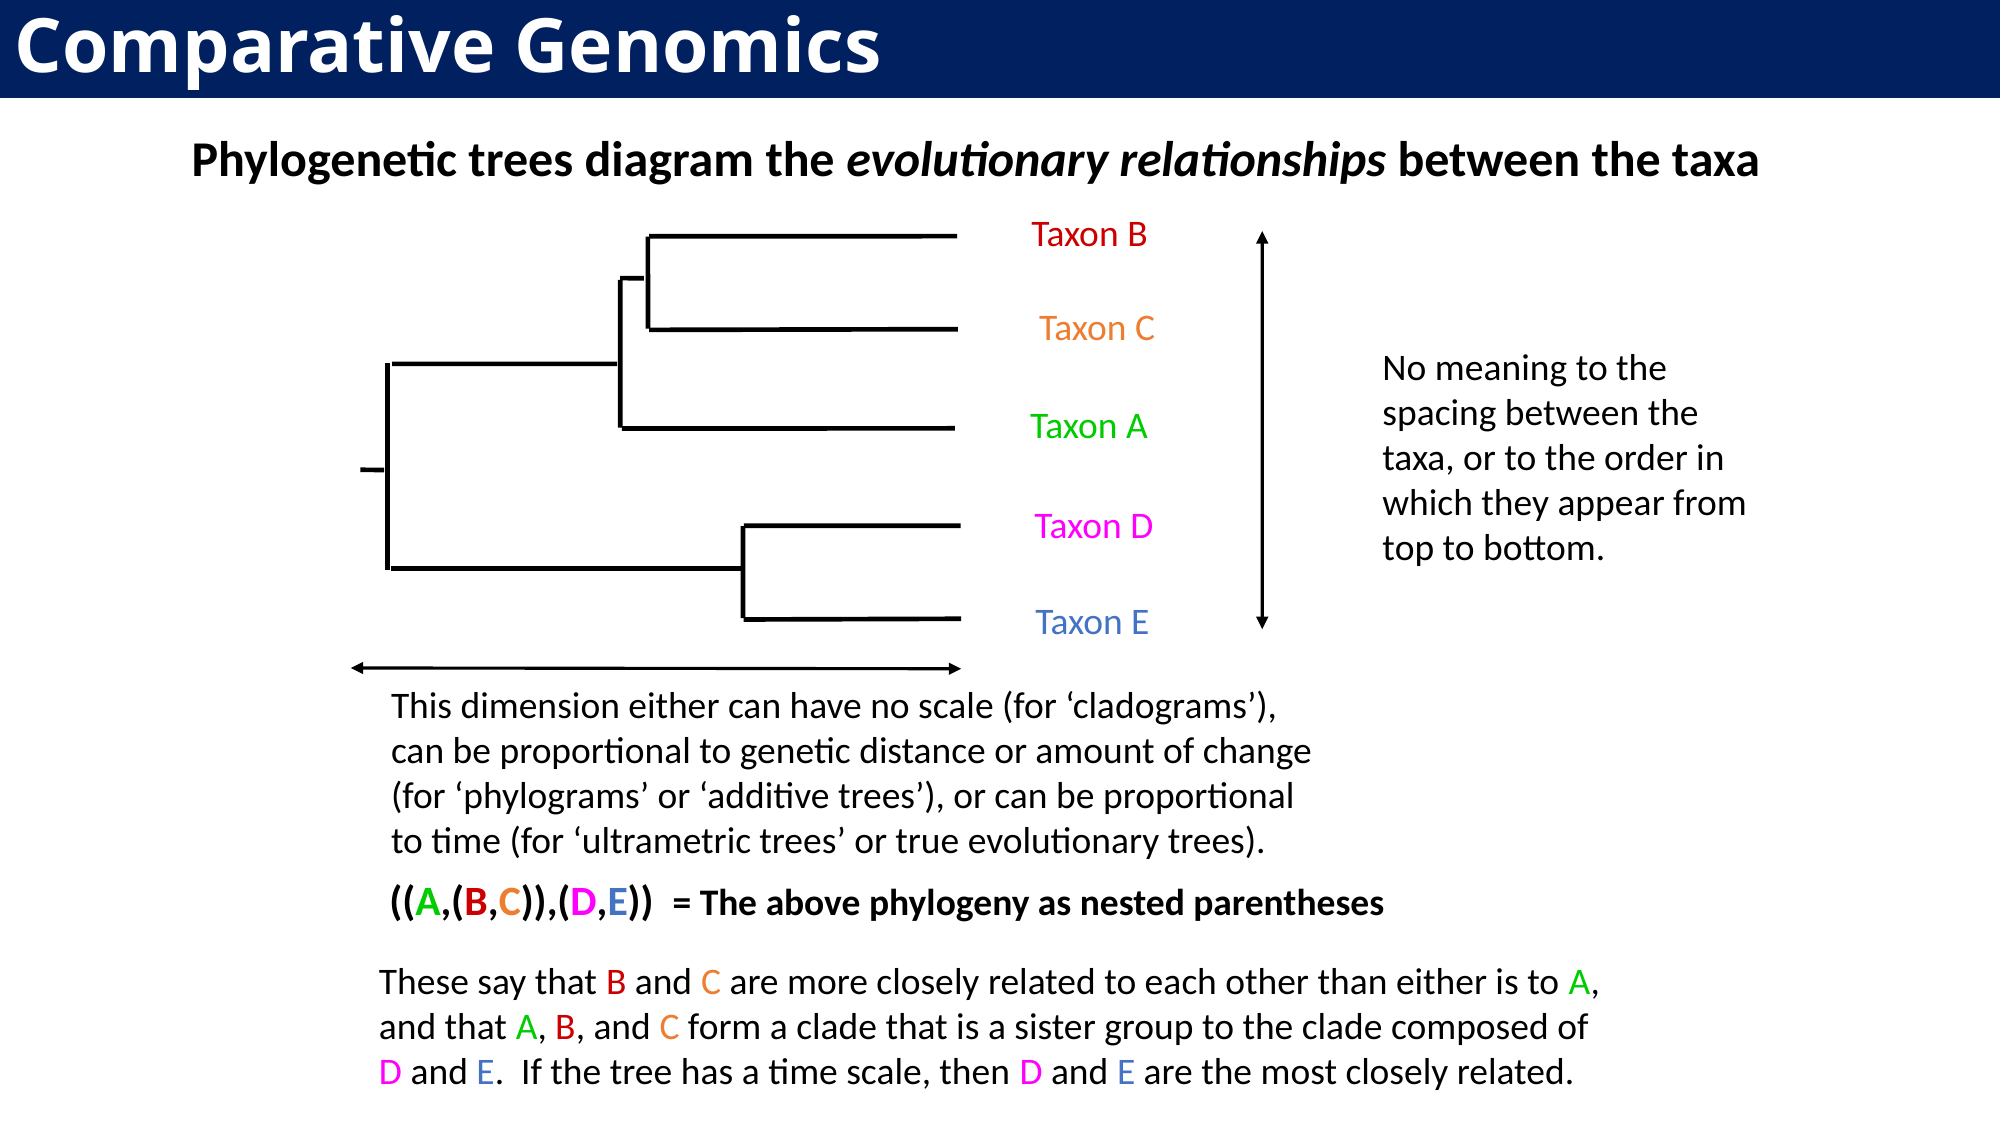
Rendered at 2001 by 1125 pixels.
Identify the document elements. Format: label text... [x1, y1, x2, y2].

text_box ((A,(B,C)),(D,E)) = The above phylogeny as nested parentheses [374, 871, 1750, 931]
text_box These say that B and C are more closely related to each other than either is to A, and that A, B, and C form a clade that is a sister group to the clade composed of D and E. If the tree has a time scale, then D and E are the most closely related. [364, 949, 1615, 1100]
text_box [119, 201, 1869, 871]
text_box Phylogenetic trees diagram the evolutionary relationships between the taxa [101, 118, 1851, 194]
text_box Comparative Genomics [0, 0, 2000, 96]
